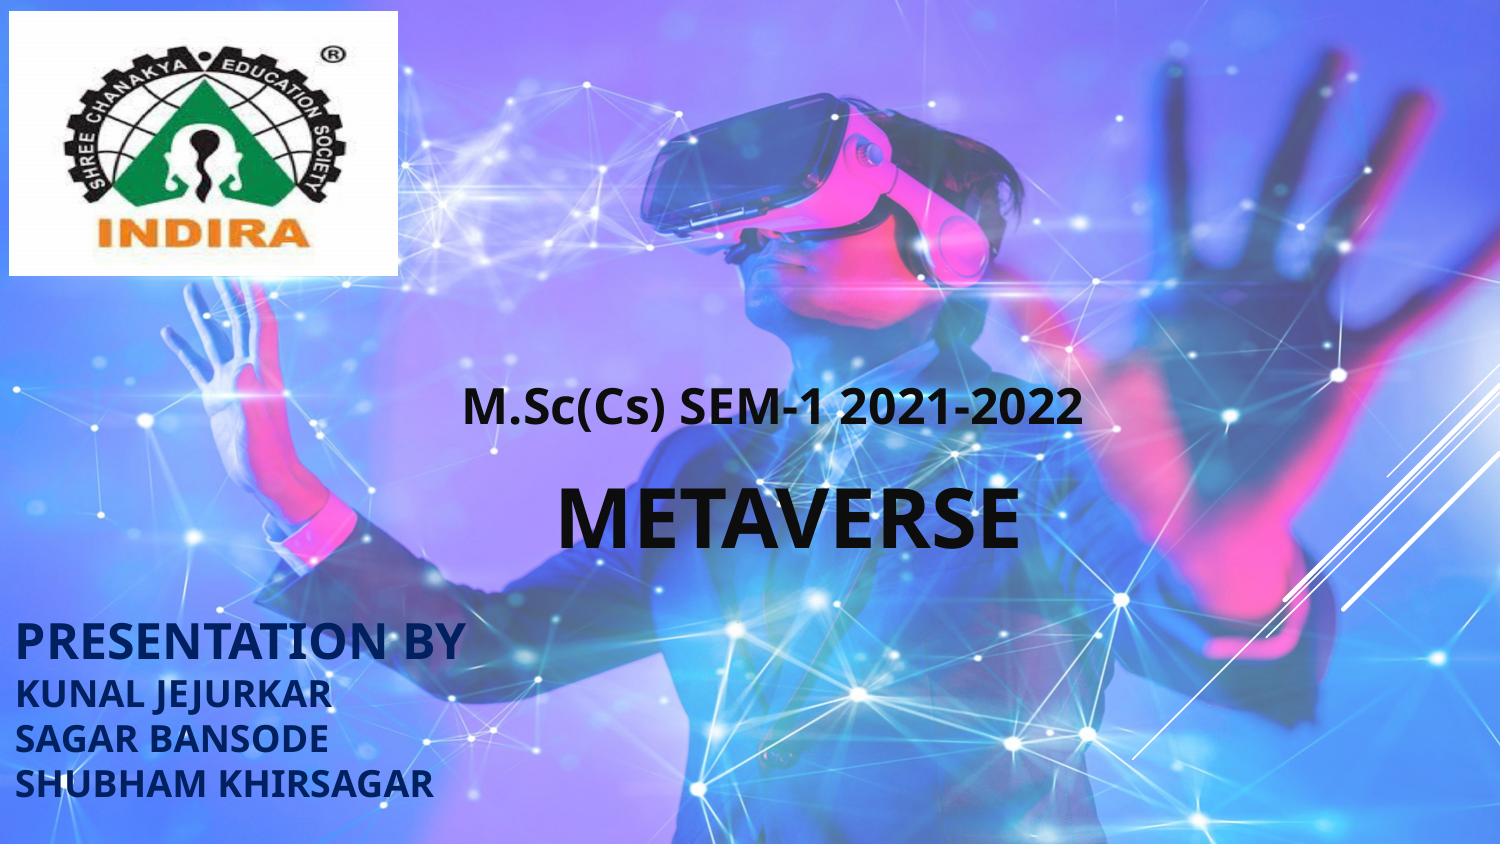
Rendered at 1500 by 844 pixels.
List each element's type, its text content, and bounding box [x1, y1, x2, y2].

text_box PRESENTATION BY KUNAL JEJURKAR SAGAR BANSODE SHUBHAM KHIRSAGAR [0, 602, 762, 813]
text_box METAVERSE [540, 457, 1271, 573]
text_box M.Sc(Cs) SEM-1 2021-2022 [446, 367, 1465, 442]
picture [9, 11, 398, 276]
